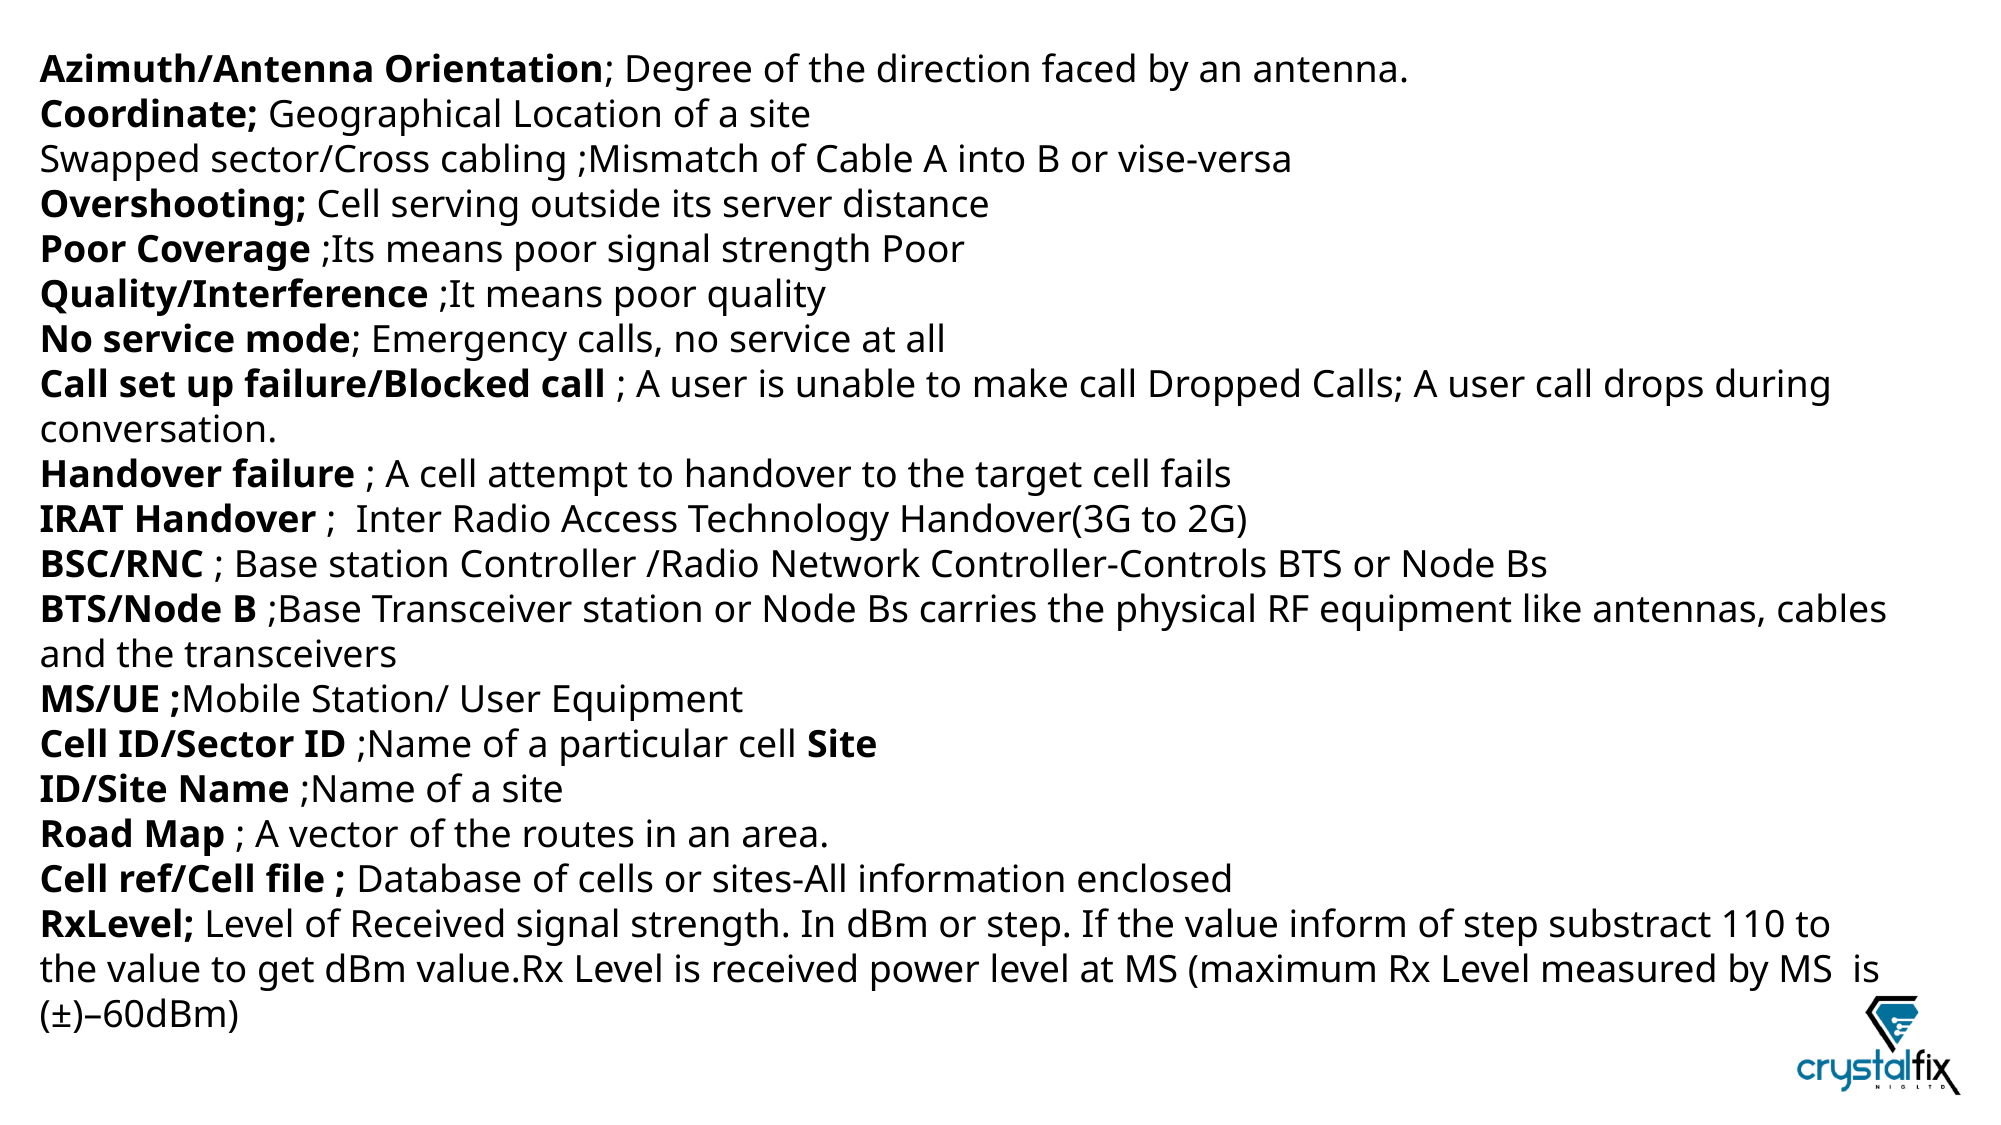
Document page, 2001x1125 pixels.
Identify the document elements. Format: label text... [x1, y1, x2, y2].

text_box Azimuth/Antenna Orientation; Degree of the direction faced by an antenna. Coordinate; Geographical Location of a site Swapped sector/Cross cabling ;Mismatch of Cable A into B or vise-versa Overshooting; Cell serving outside its server distance Poor Coverage ;Its means poor signal strength Poor Quality/Interference ;It means poor quality No service mode; Emergency calls, no service at all Call set up failure/Blocked call ; A user is unable to make call Dropped Calls; A user call drops during conversation. Handover failure ; A cell attempt to handover to the target cell fails IRAT Handover ; Inter Radio Access Technology Handover(3G to 2G) BSC/RNC ; Base station Controller /Radio Network Controller-Controls BTS or Node Bs BTS/Node B ;Base Transceiver station or Node Bs carries the physical RF equipment like antennas, cables and the transceivers MS/UE ;Mobile Station/ User Equipment Cell ID/Sector ID ;Name of a particular cell Site ID/Site Name ;Name of a site Road Map ; A vector of the routes in an area. Cell ref/Cell file ; Database of cells or sites-All information enclosed RxLevel; Level of Received signal strength. In dBm or step. If the value inform of step substract 110 to the value to get dBm value.Rx Level is received power level at MS (maximum Rx Level measured by MS is (±)–60dBm) [24, 37, 1913, 1088]
picture [1774, 977, 2000, 1113]
